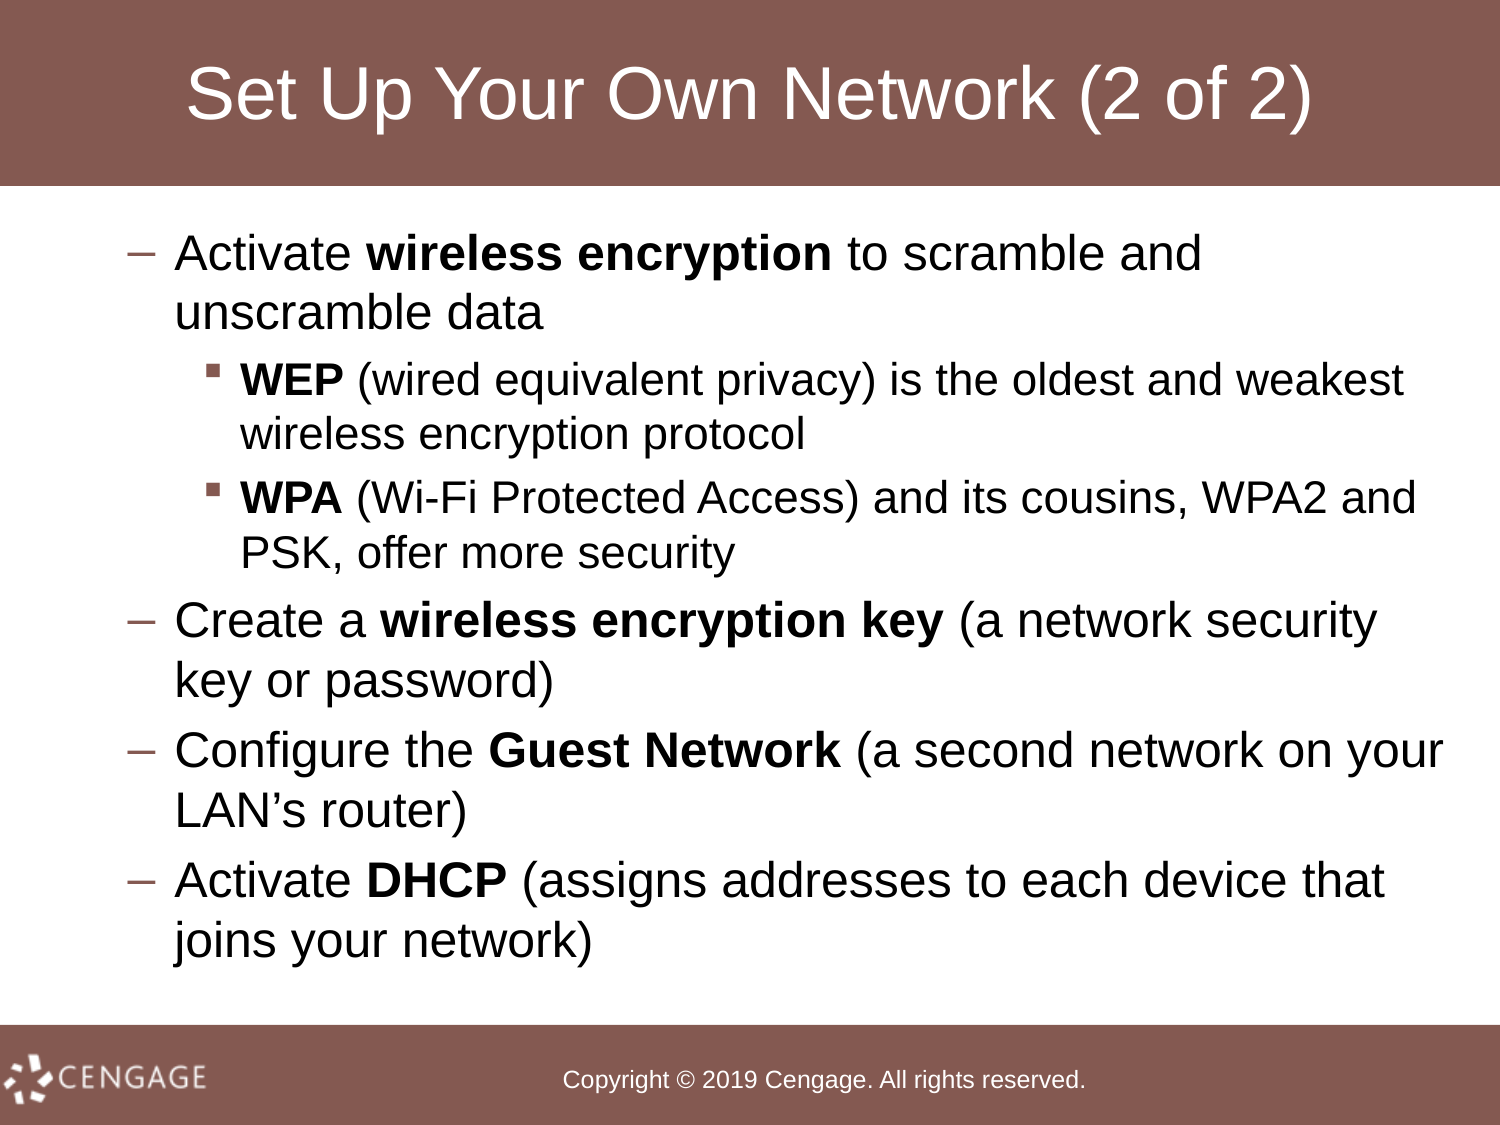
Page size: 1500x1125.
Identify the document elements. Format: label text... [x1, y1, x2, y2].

picture [0, 1051, 211, 1106]
title Set Up Your Own Network (2 of 2) [75, 4, 1425, 175]
list Activate wireless encryption to scramble and unscramble data WEP (wired equivalent privacy) is the oldest and weakest wireless encryption protocol WPA (Wi-Fi Protected Access) and its cousins, WPA2 and PSK, offer more security Create a wireless encryption key (a network security key or password) Configure the Guest Network (a second network on your LAN’s router) Activate DHCP (assigns addresses to each device that joins your network) [37, 212, 1475, 1005]
